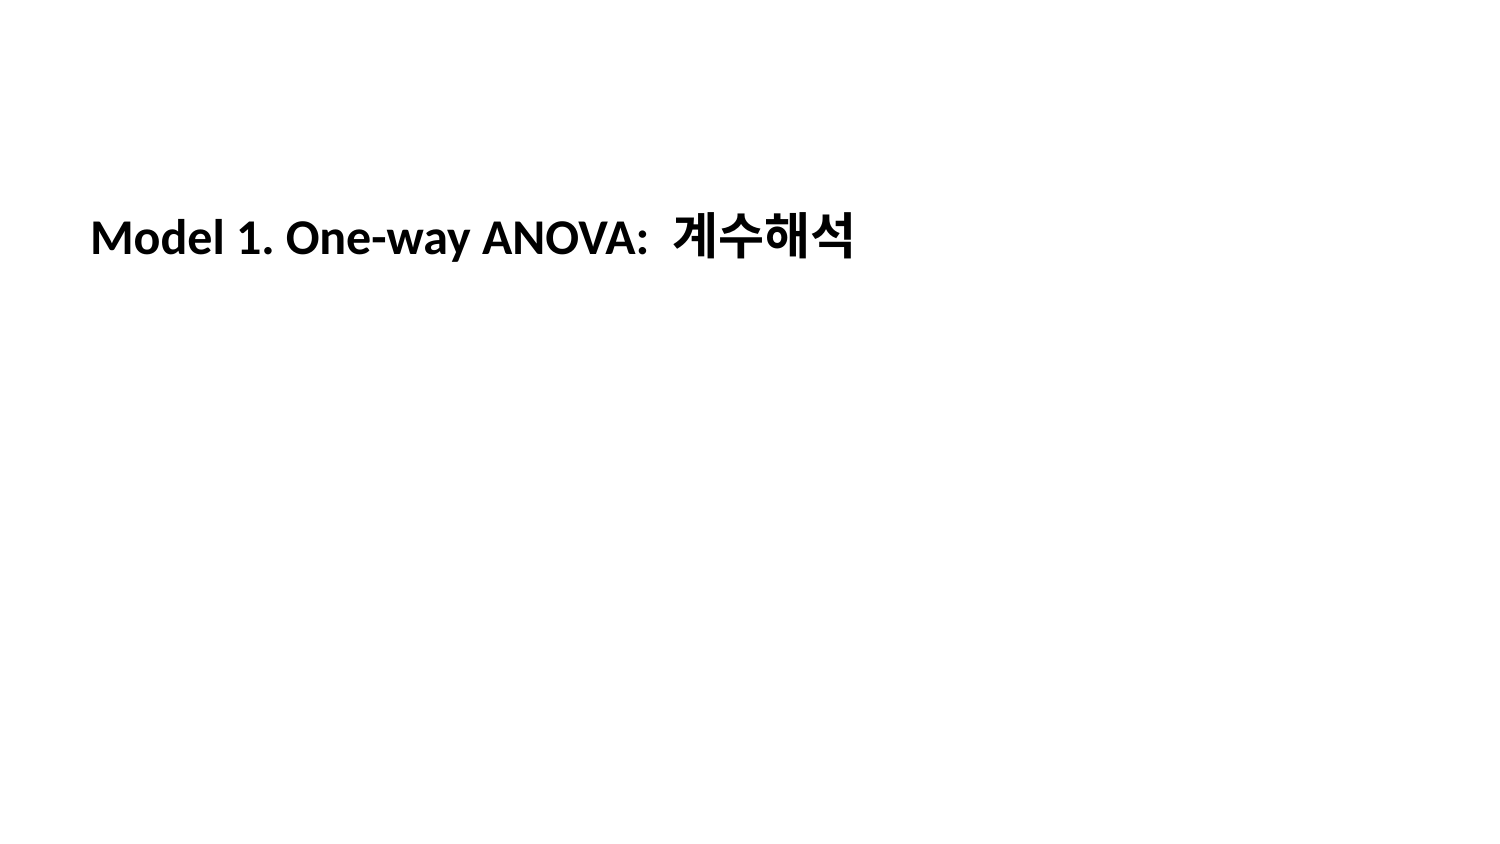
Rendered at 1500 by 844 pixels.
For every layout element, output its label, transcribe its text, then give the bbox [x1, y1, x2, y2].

list Model 1. One-way ANOVA: 계수해석 [75, 196, 1425, 754]
